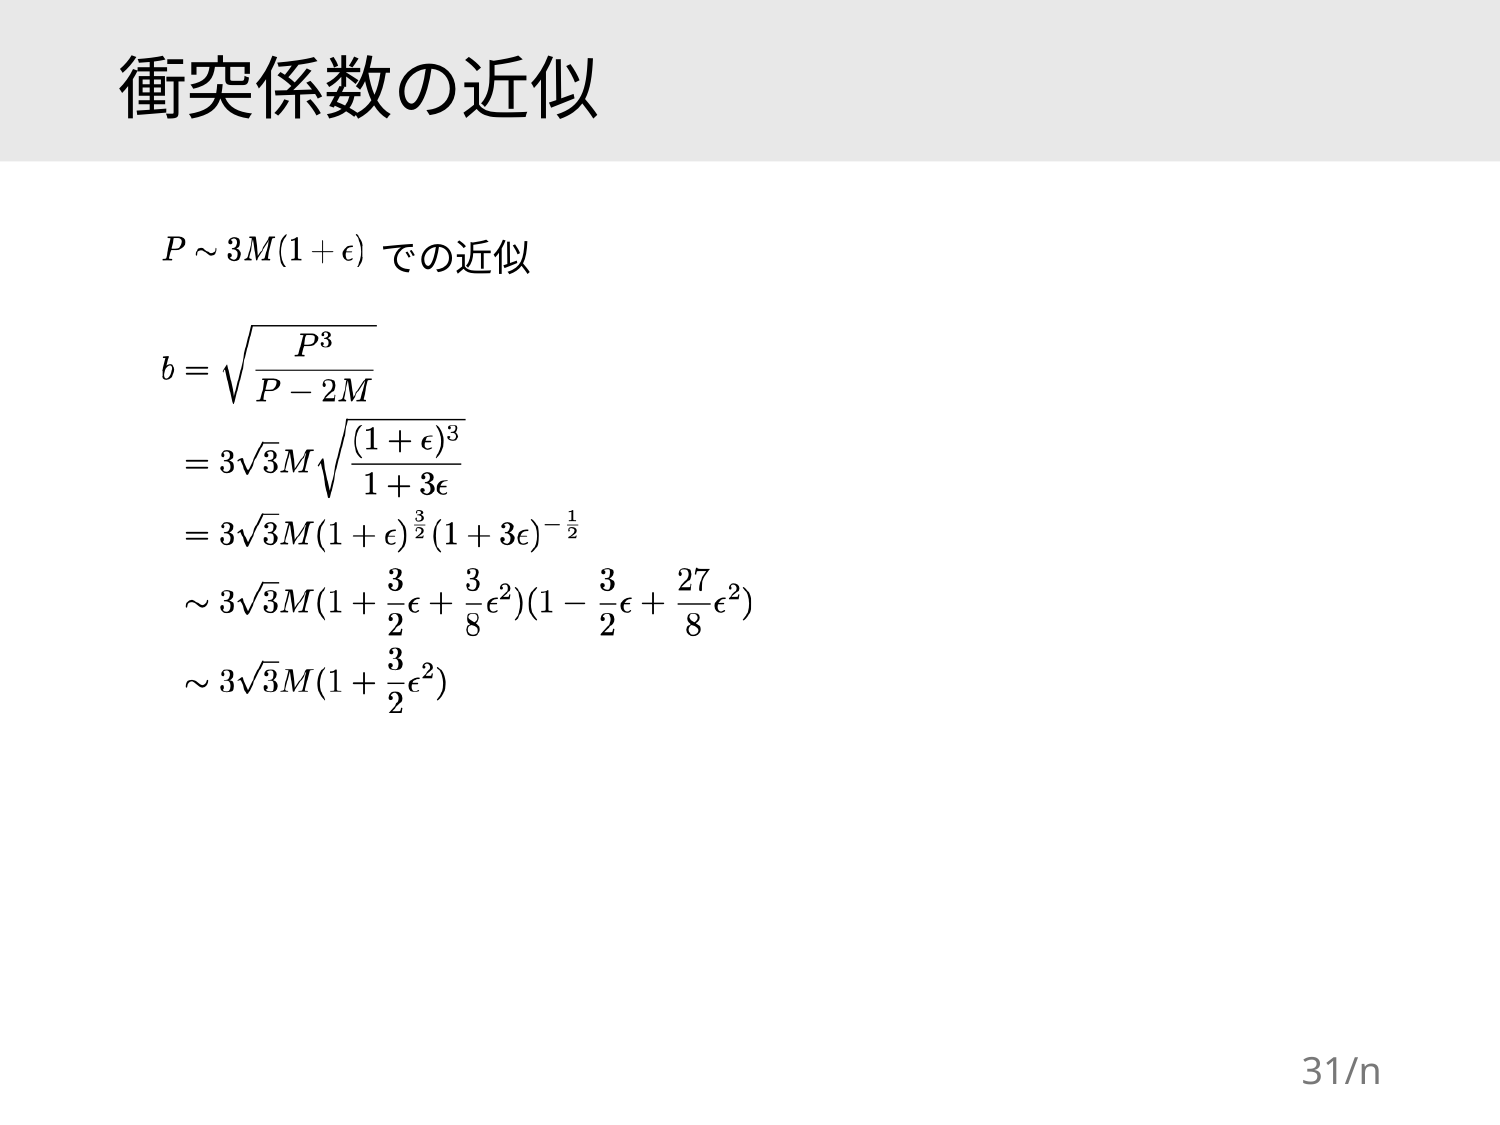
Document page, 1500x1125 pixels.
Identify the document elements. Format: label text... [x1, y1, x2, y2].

slide_number 31/n [1059, 1042, 1397, 1103]
picture [162, 234, 363, 267]
text_box での近似 [103, 203, 1397, 1065]
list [162, 324, 752, 713]
text_box [0, 0, 1500, 163]
title 衝突係数の近似 [103, 11, 1397, 173]
